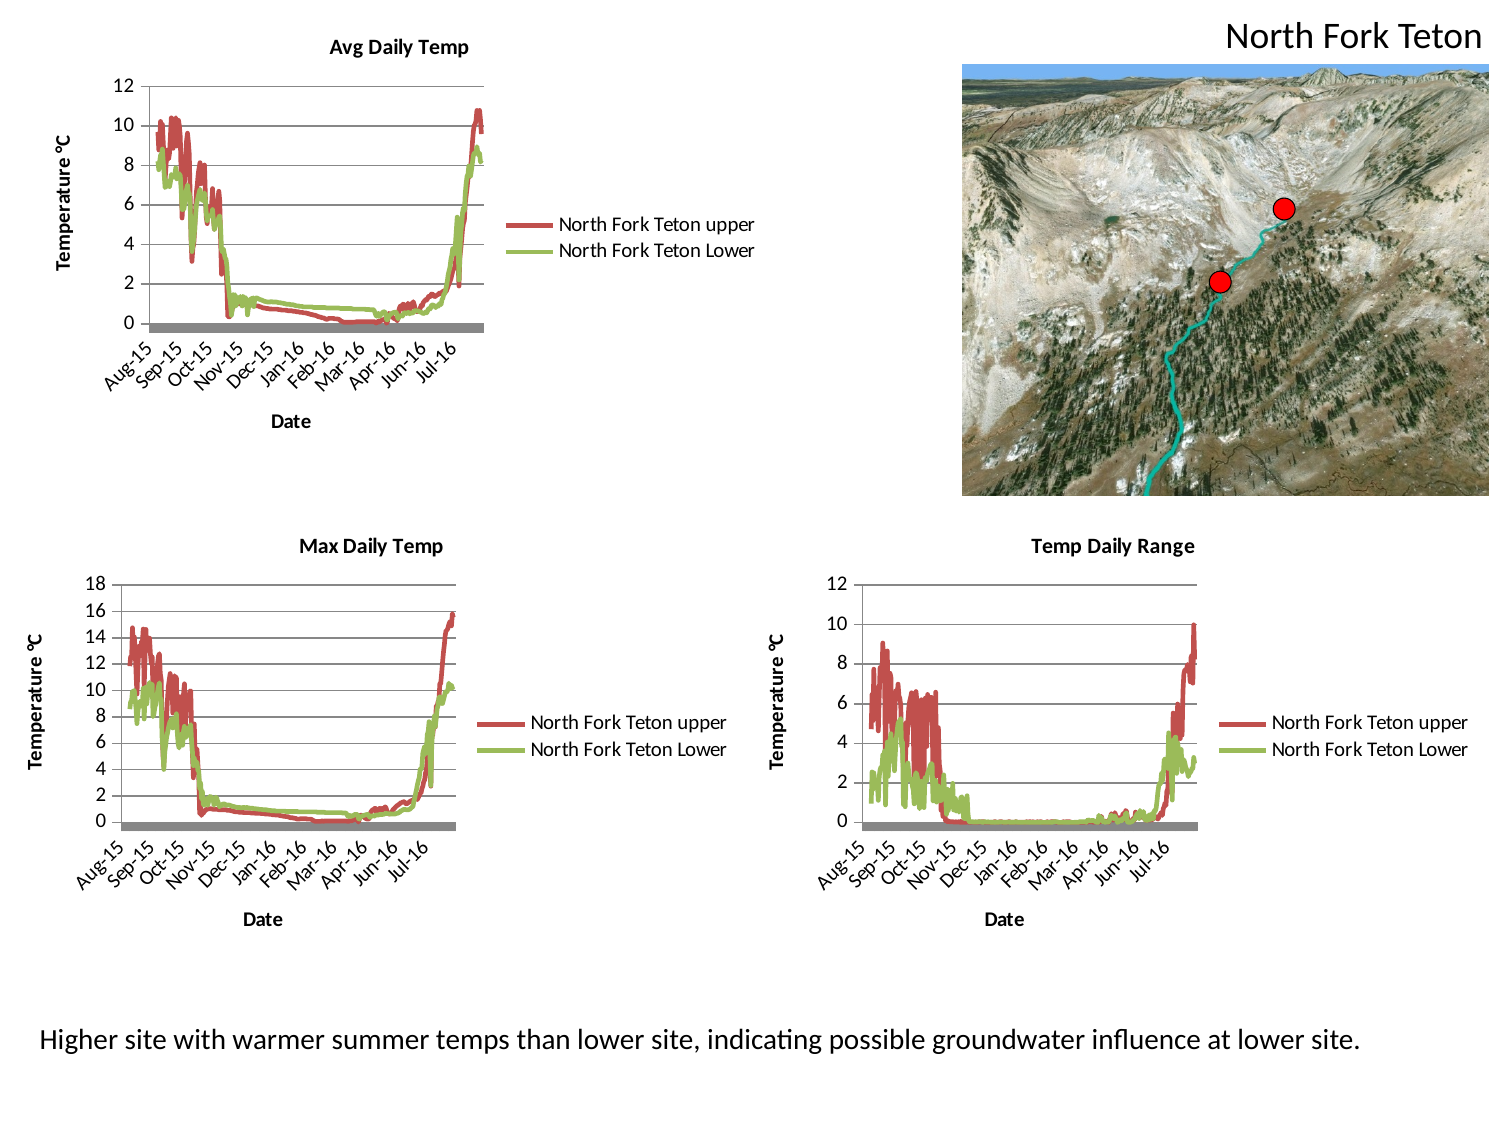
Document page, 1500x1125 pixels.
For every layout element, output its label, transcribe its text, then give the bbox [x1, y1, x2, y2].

chart [0, 512, 1489, 963]
chart [24, 13, 776, 465]
text_box Higher site with warmer summer temps than lower site, indicating possible groundwater influence at lower site. [24, 1012, 1470, 1063]
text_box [962, 64, 1489, 496]
text_box North Fork Teton [1210, 4, 1499, 64]
